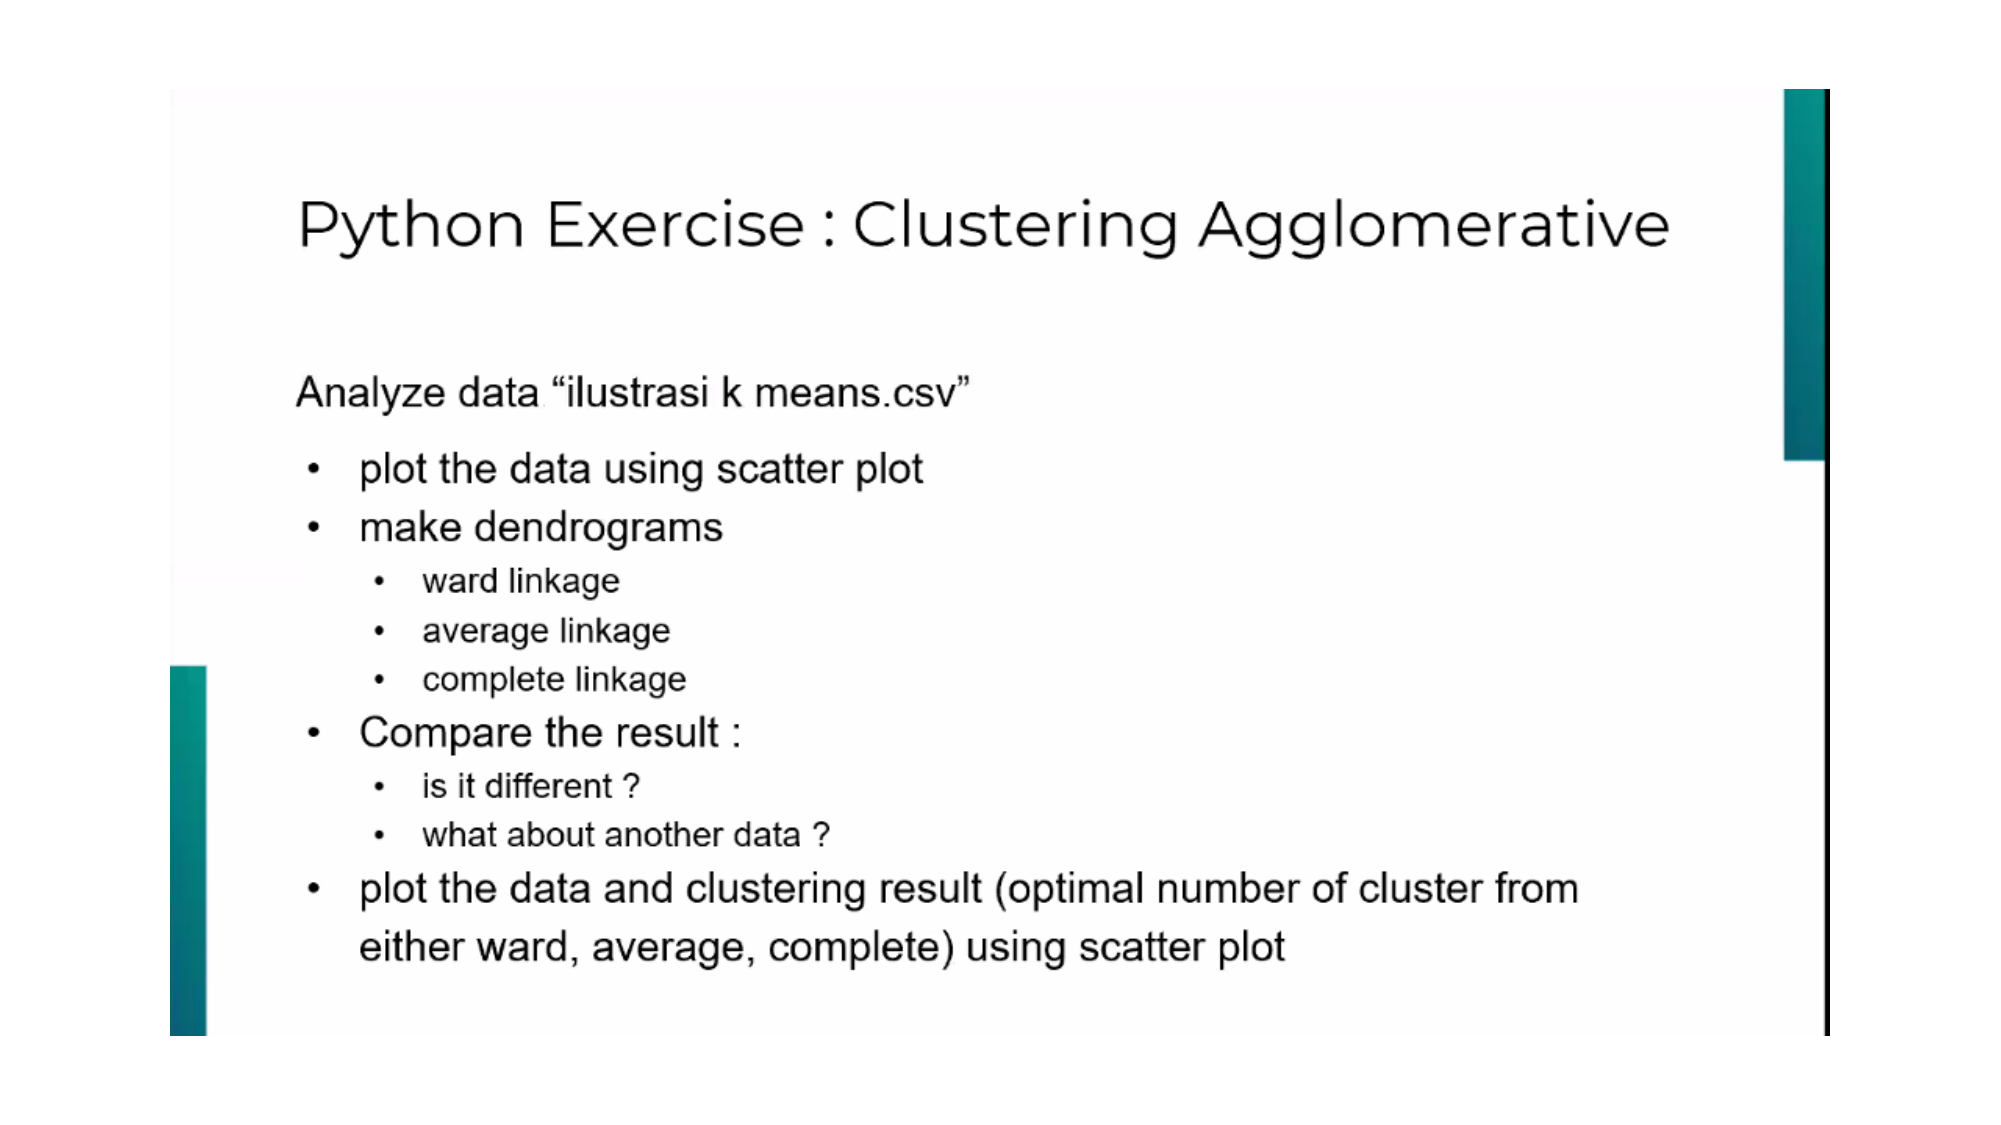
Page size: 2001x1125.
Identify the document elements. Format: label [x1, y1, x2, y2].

picture [170, 89, 1830, 1036]
